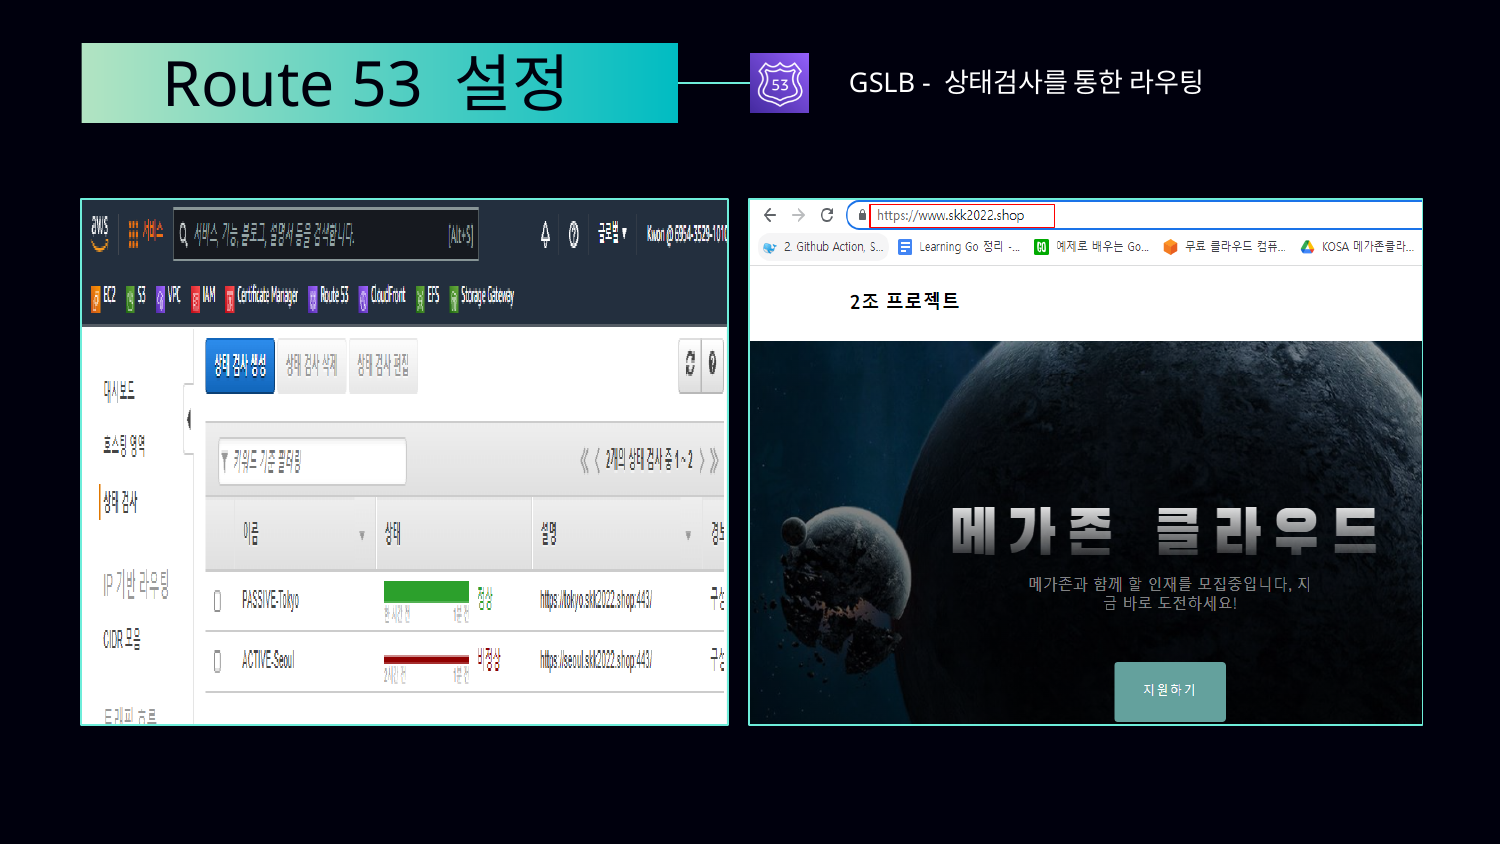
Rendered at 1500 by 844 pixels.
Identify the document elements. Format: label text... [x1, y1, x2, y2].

picture [749, 199, 1422, 725]
text_box [641, 43, 678, 123]
picture [81, 199, 728, 725]
picture [749, 52, 809, 113]
text_box GSLB - 상태검사를 통한 라우팅 [833, 50, 1262, 113]
text_box [81, 43, 108, 123]
title Route 53 설정 [108, 28, 641, 123]
